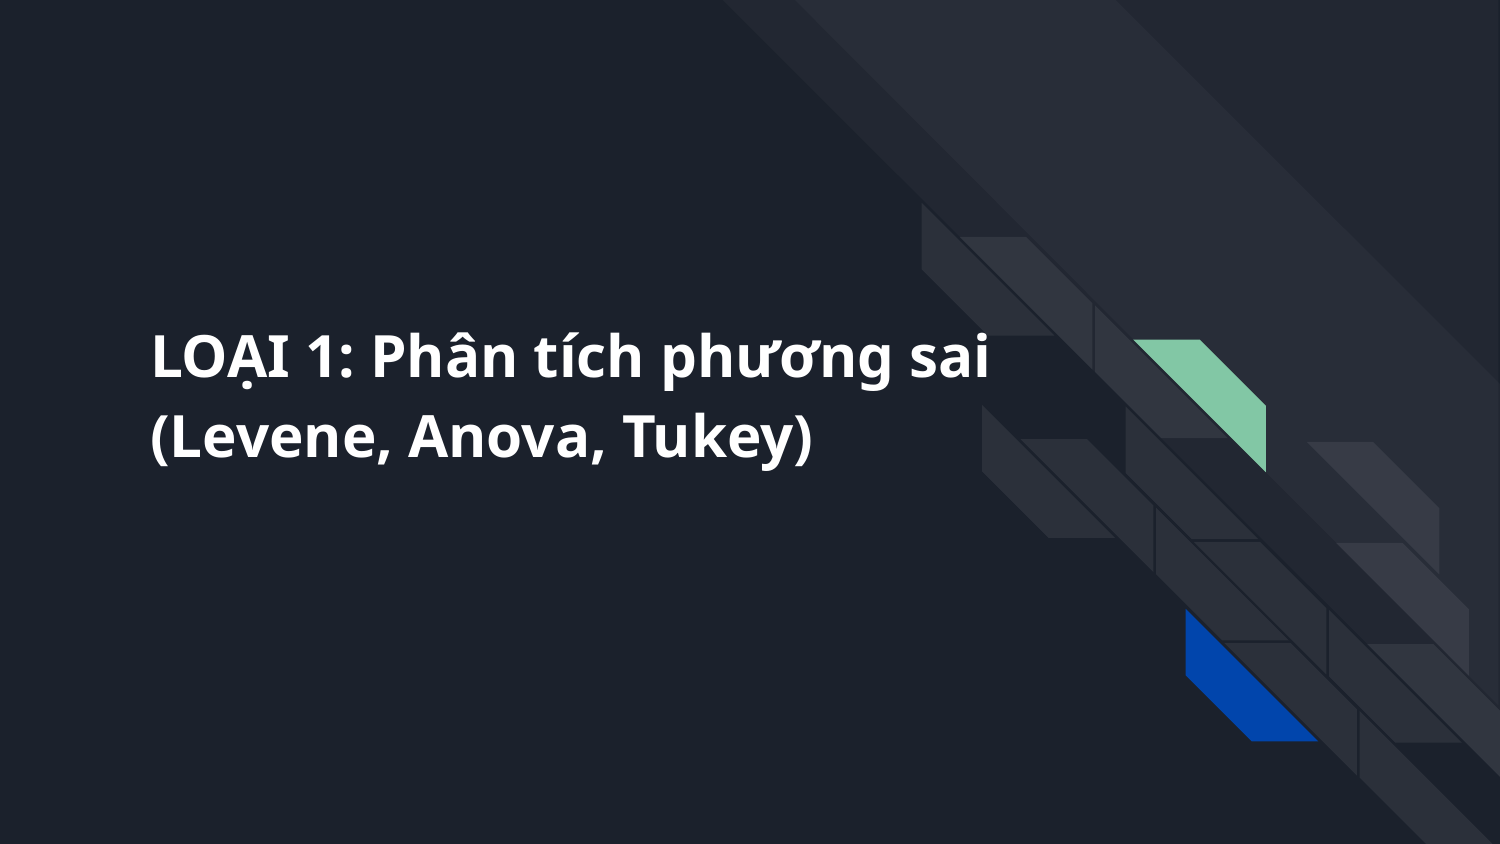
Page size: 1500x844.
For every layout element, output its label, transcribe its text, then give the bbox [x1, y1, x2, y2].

title LOẠI 1: Phân tích phương sai (Levene, Anova, Tukey) [135, 142, 1221, 720]
